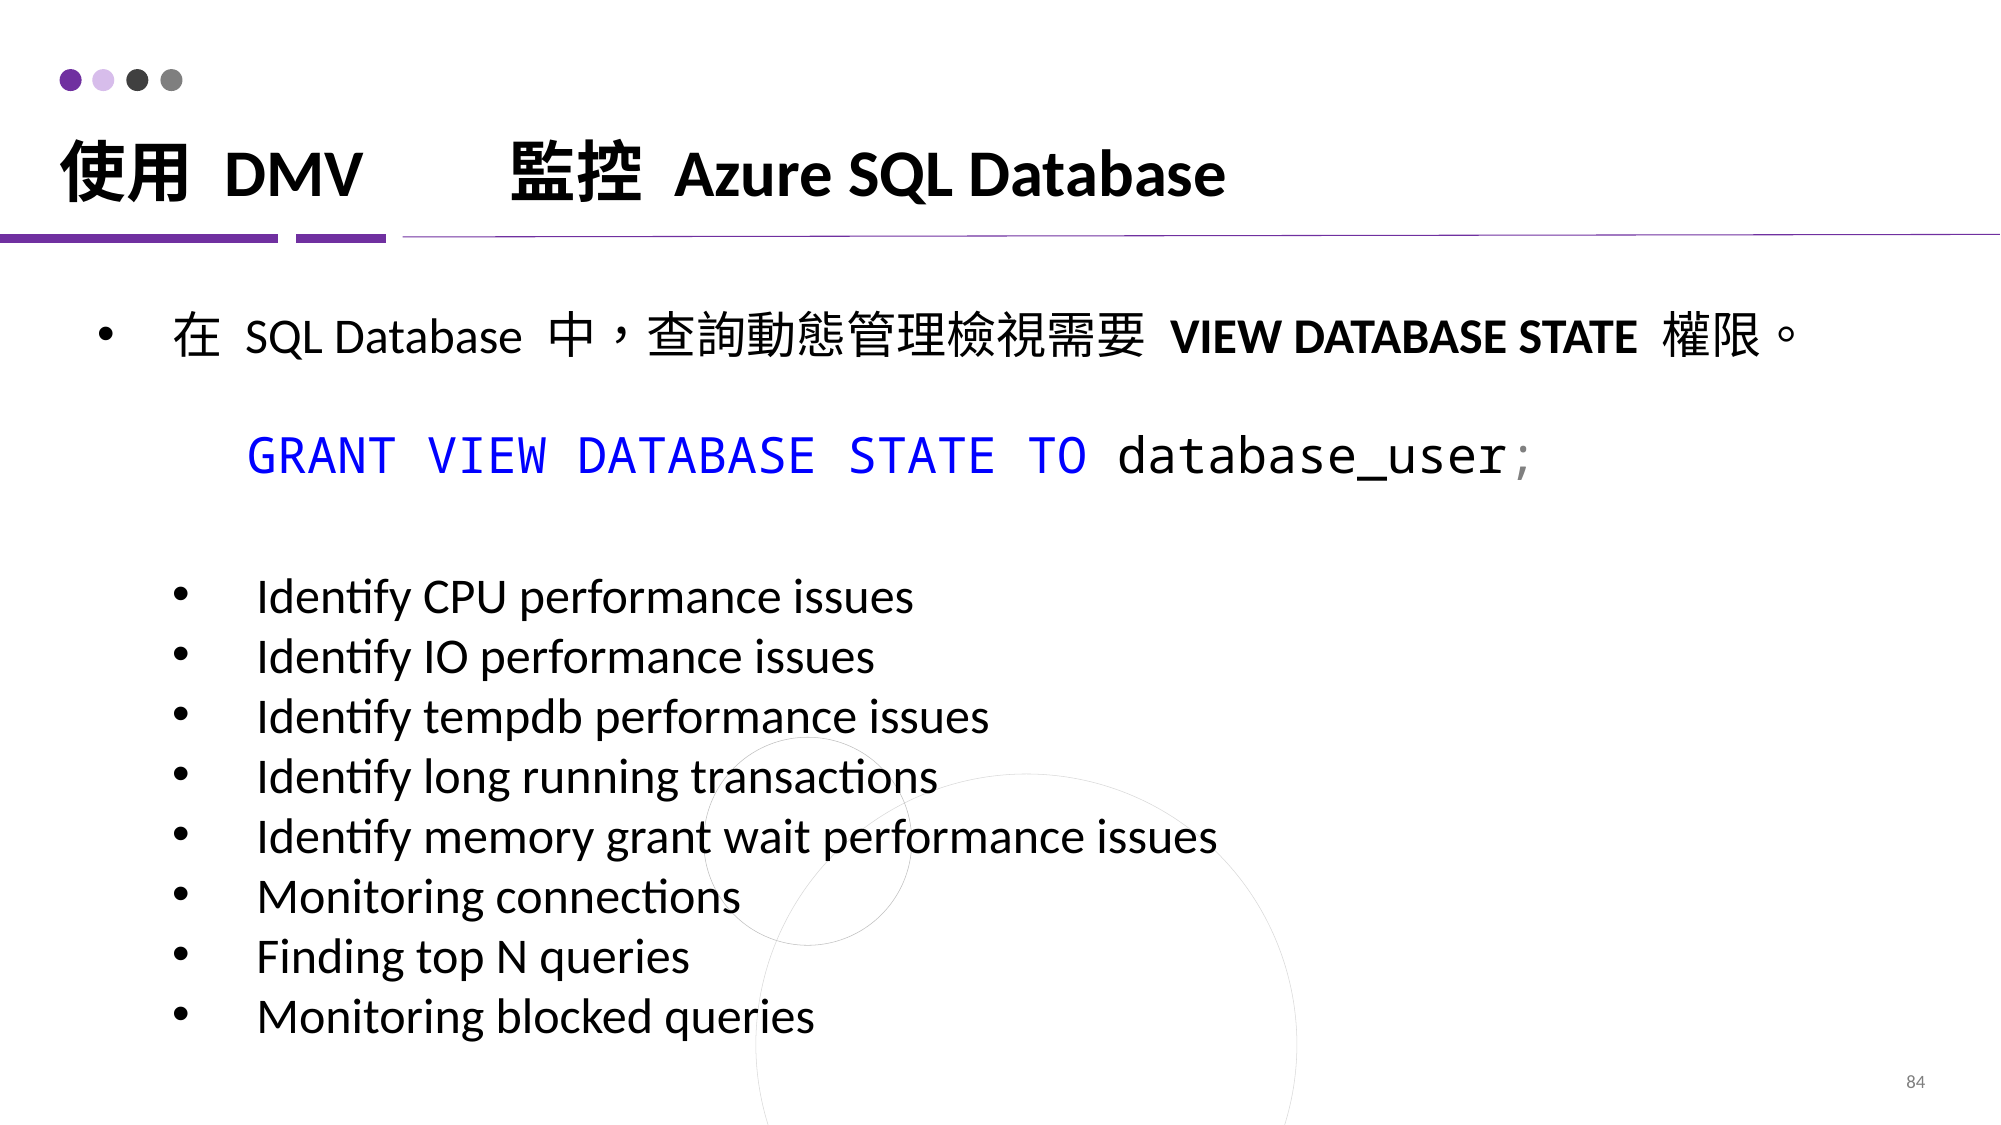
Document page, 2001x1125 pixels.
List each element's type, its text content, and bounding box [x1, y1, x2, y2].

text_box 在 SQL Database 中，查詢動態管理檢視需要 VIEW DATABASE STATE 權限。 GRANT VIEW DATABASE STATE TO database_user; Identify CPU performance issues Identify IO performance issues Identify tempdb performance issues Identify long running transactions Identify memory grant wait performance issues Monitoring connections Finding top N queries Monitoring blocked queries [82, 296, 1814, 1125]
slide_number 84 [1814, 1060, 1941, 1102]
title 使用 DMV 監控 Azure SQL Database [59, 40, 1941, 211]
